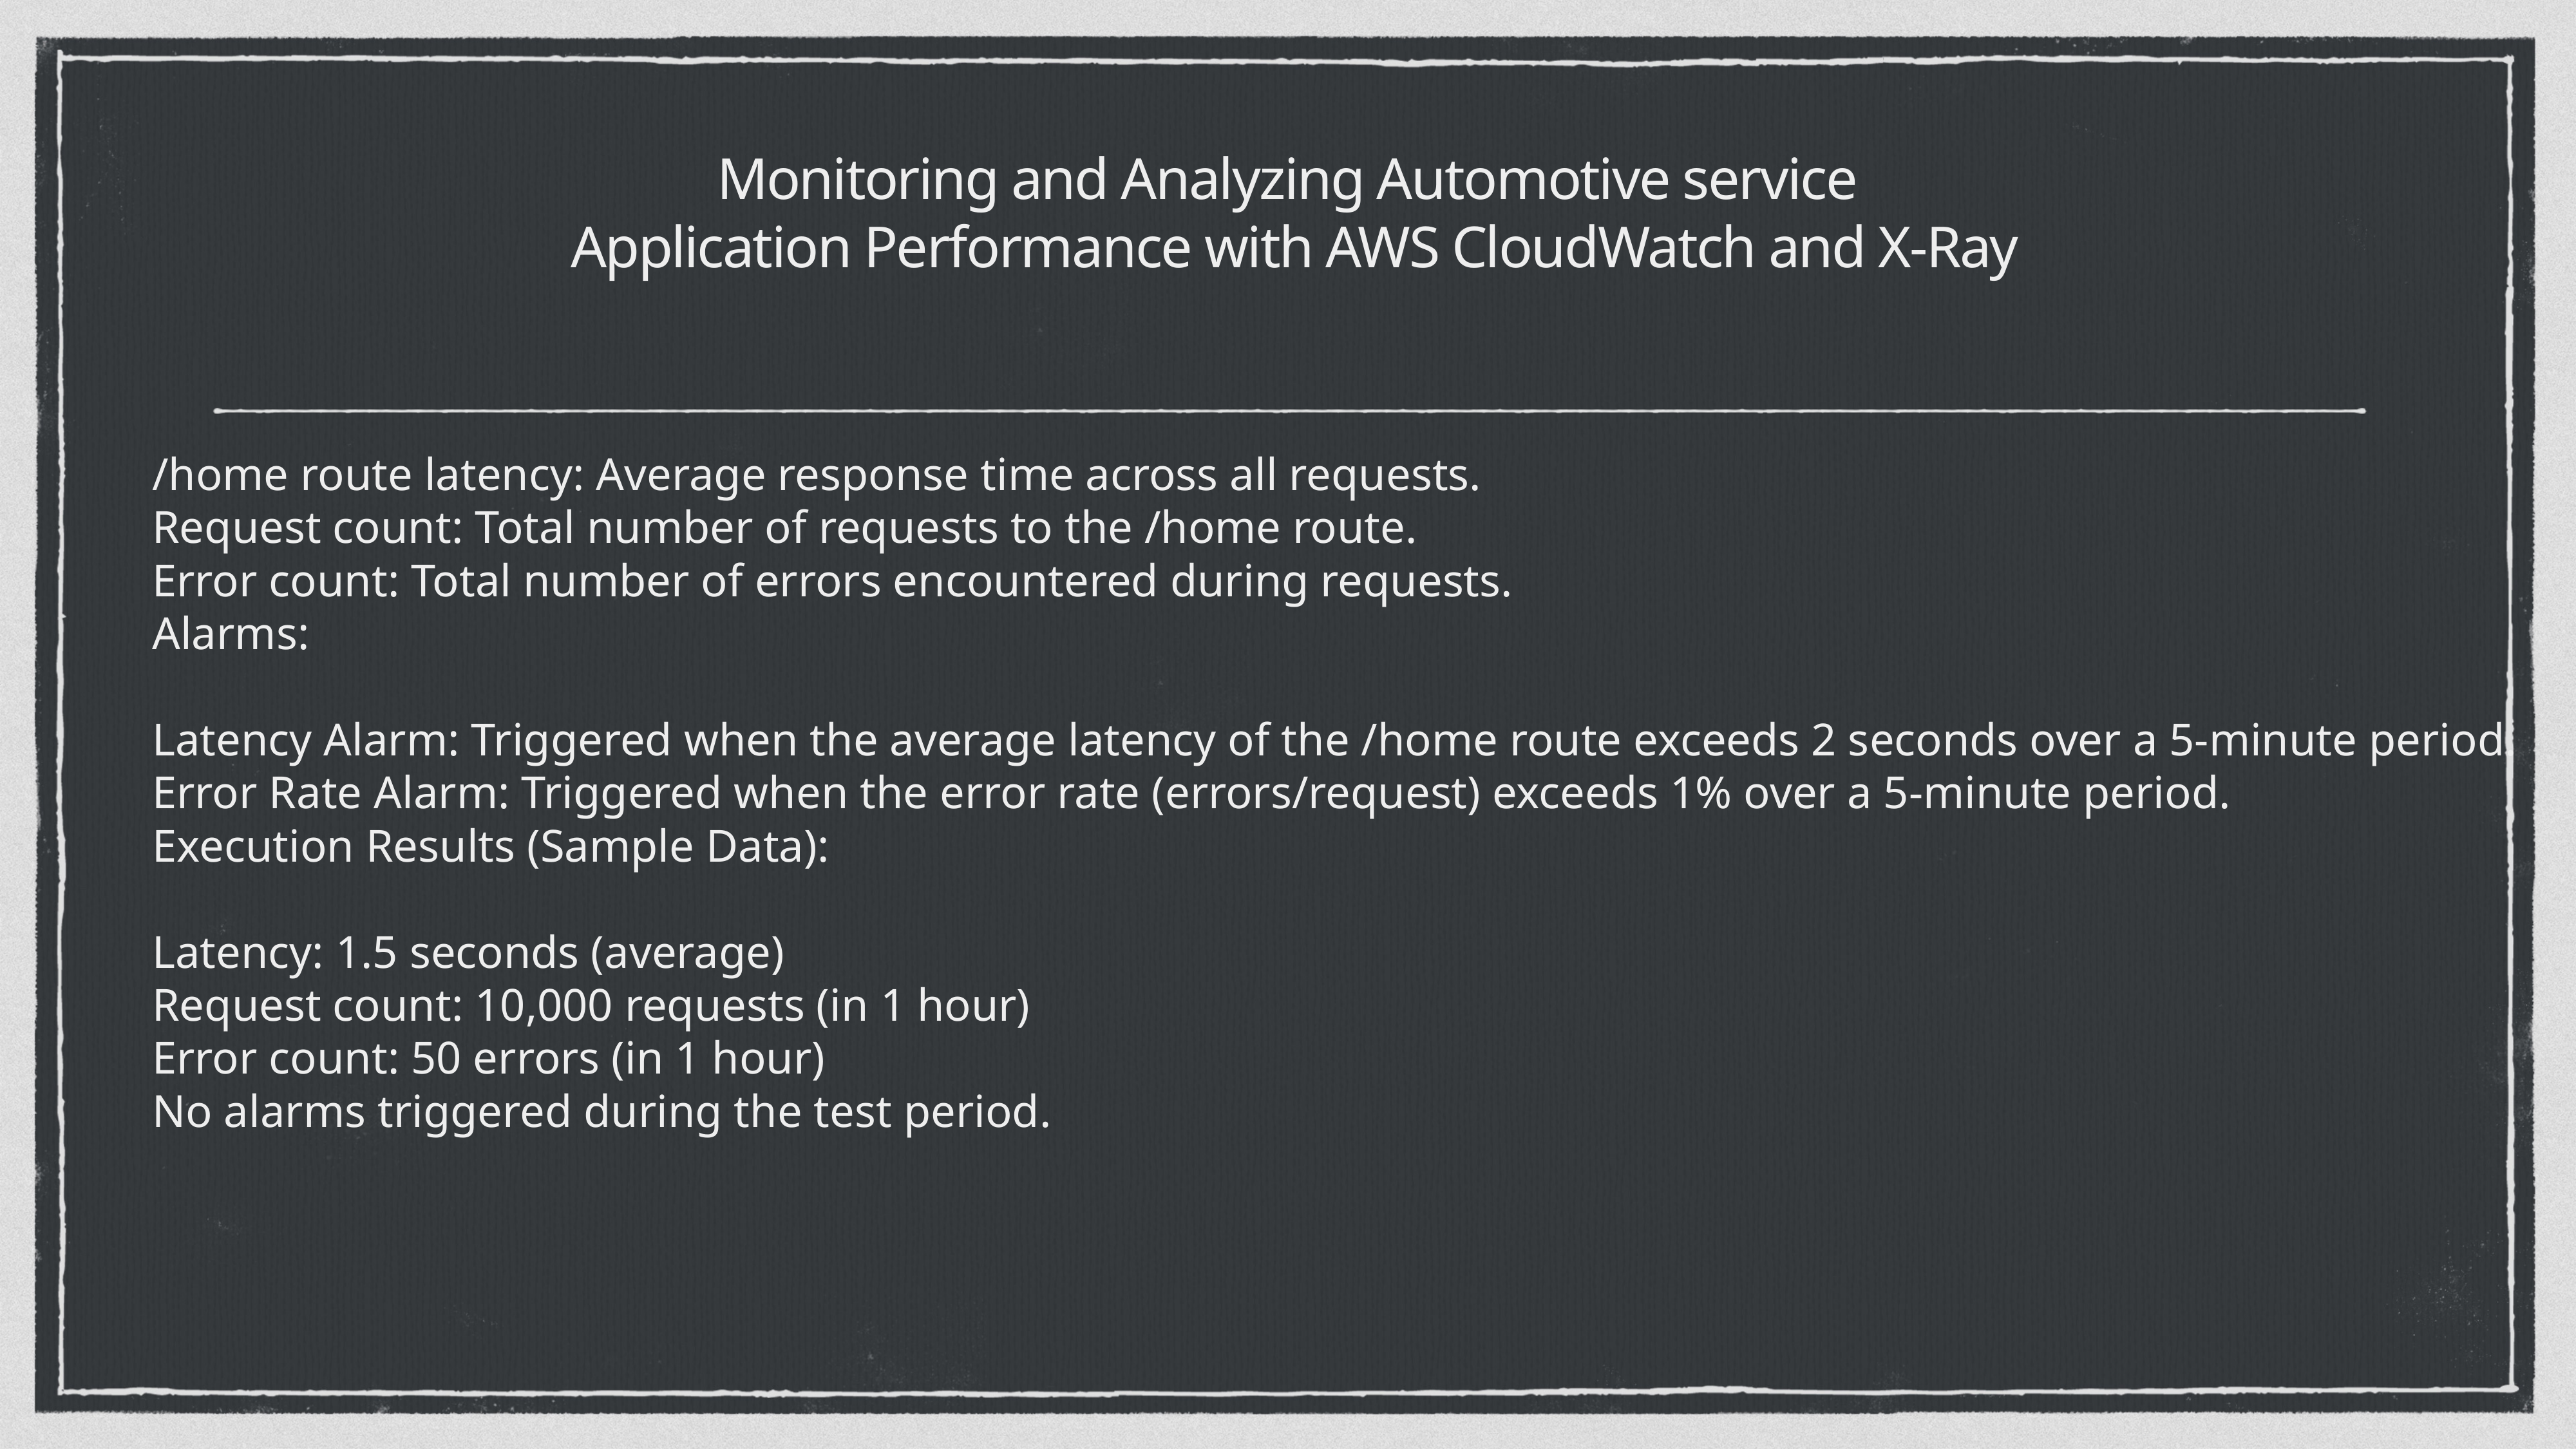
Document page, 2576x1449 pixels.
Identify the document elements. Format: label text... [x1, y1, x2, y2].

title Monitoring and Analyzing Automotive service Application Performance with AWS CloudWatch and X-Ray [251, 102, 2324, 387]
text_box /home route latency: Average response time across all requests. Request count: Total number of requests to the /home route. Error count: Total number of errors encountered during requests. Alarms: Latency Alarm: Triggered when the average latency of the /home route exceeds 2 seconds over a 5-minute period. Error Rate Alarm: Triggered when the error rate (errors/request) exceeds 1% over a 5-minute period. Execution Results (Sample Data): Latency: 1.5 seconds (average) Request count: 10,000 requests (in 1 hour) Error count: 50 errors (in 1 hour) No alarms triggered during the test period. [146, 440, 2523, 1142]
picture [0, 0, 2576, 1449]
